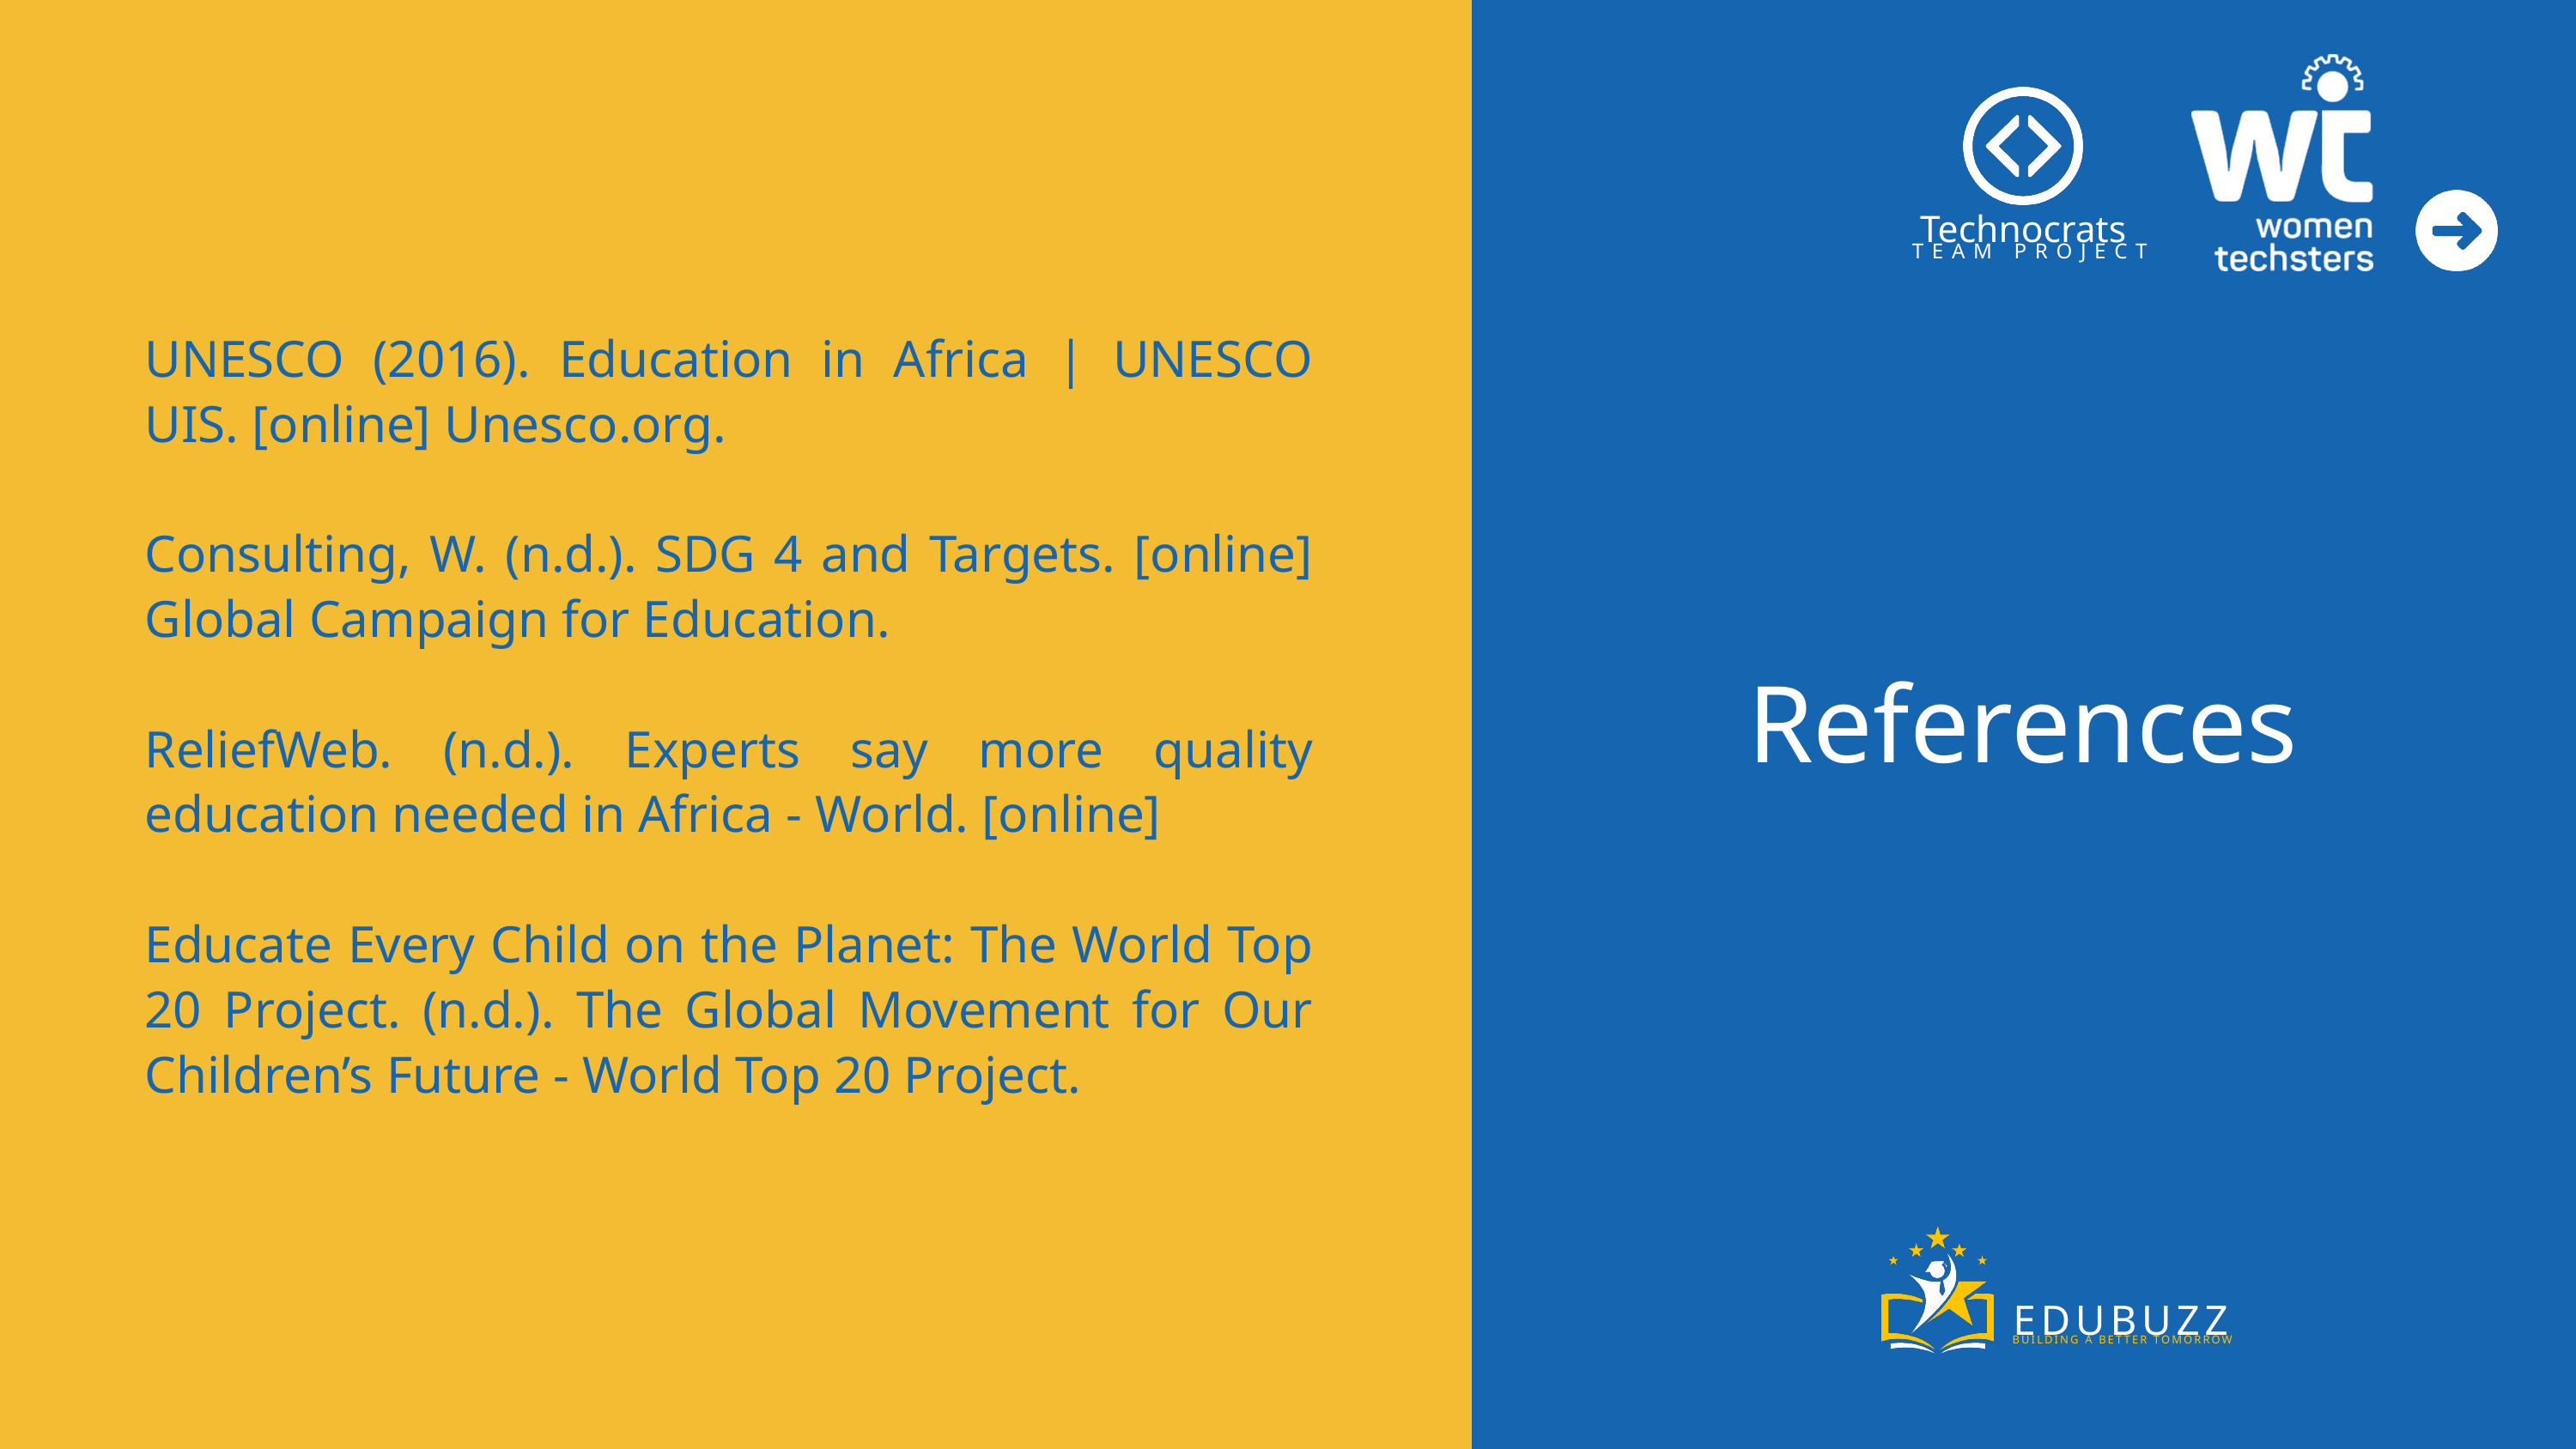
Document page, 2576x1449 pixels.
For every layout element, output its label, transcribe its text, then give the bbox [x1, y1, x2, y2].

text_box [2191, 54, 2498, 272]
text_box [0, 0, 1472, 1449]
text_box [1801, 87, 2245, 272]
text_box References [1582, 635, 2464, 785]
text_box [1881, 1226, 2245, 1354]
